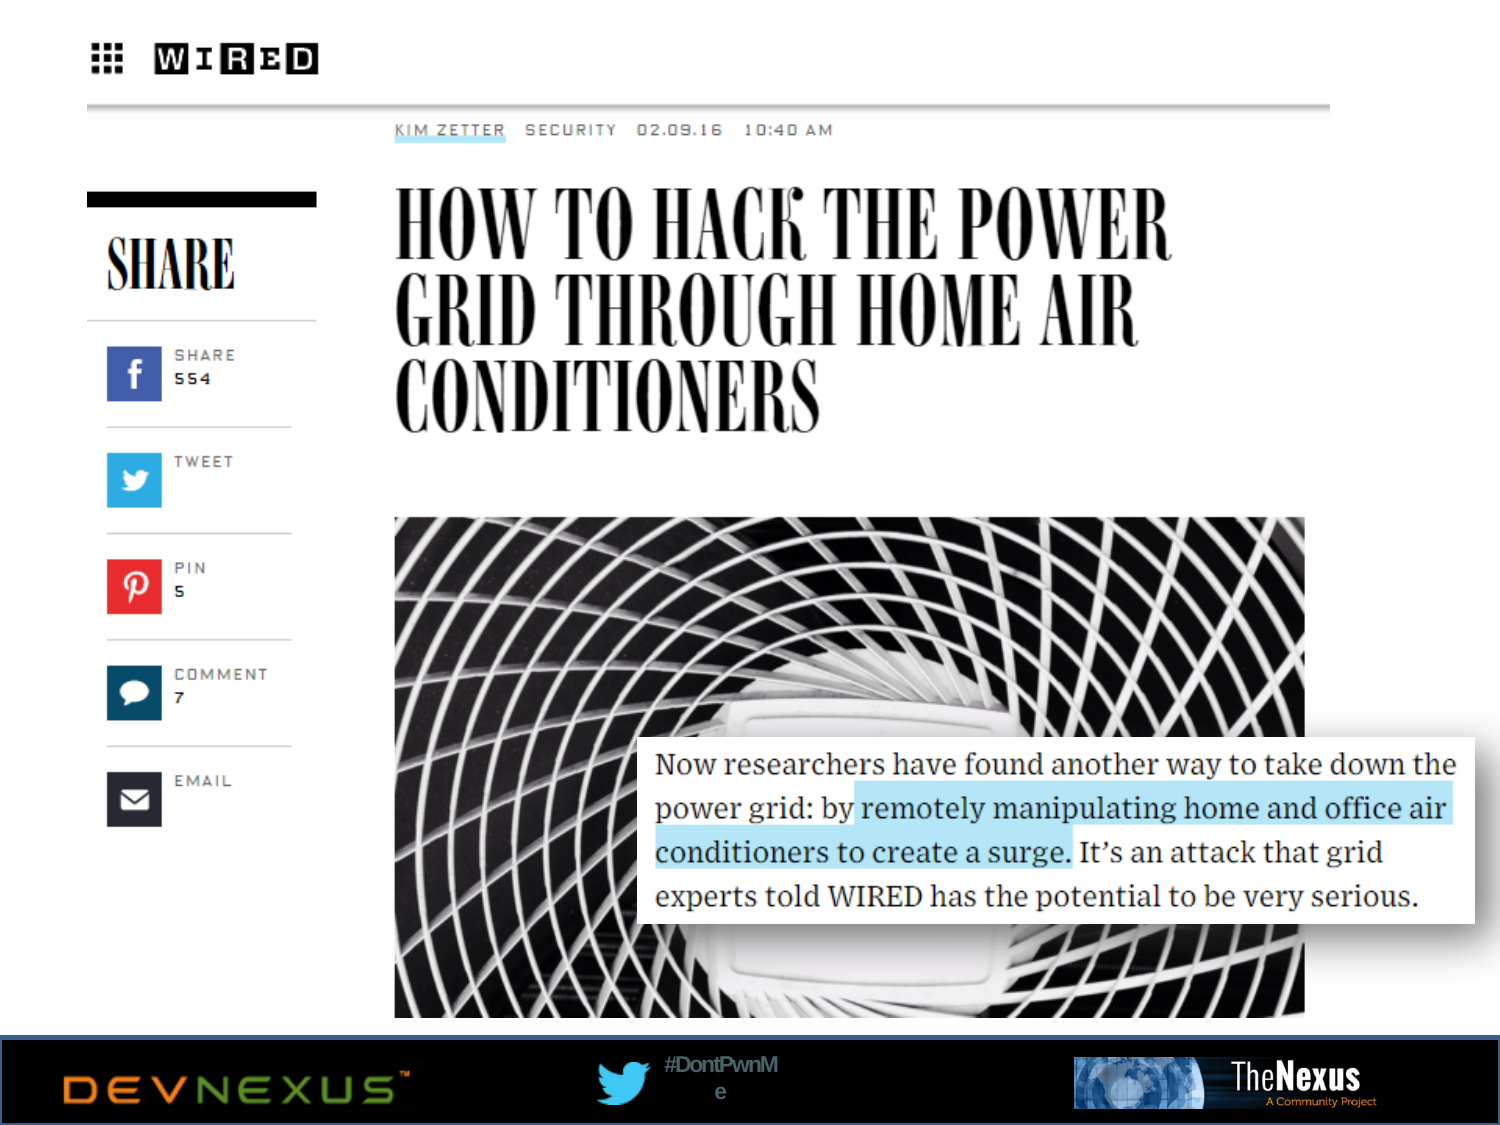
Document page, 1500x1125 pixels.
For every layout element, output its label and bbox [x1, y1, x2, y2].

picture [597, 1062, 651, 1105]
picture [87, 12, 1476, 1018]
picture [1074, 1057, 1388, 1109]
picture [49, 1059, 425, 1113]
